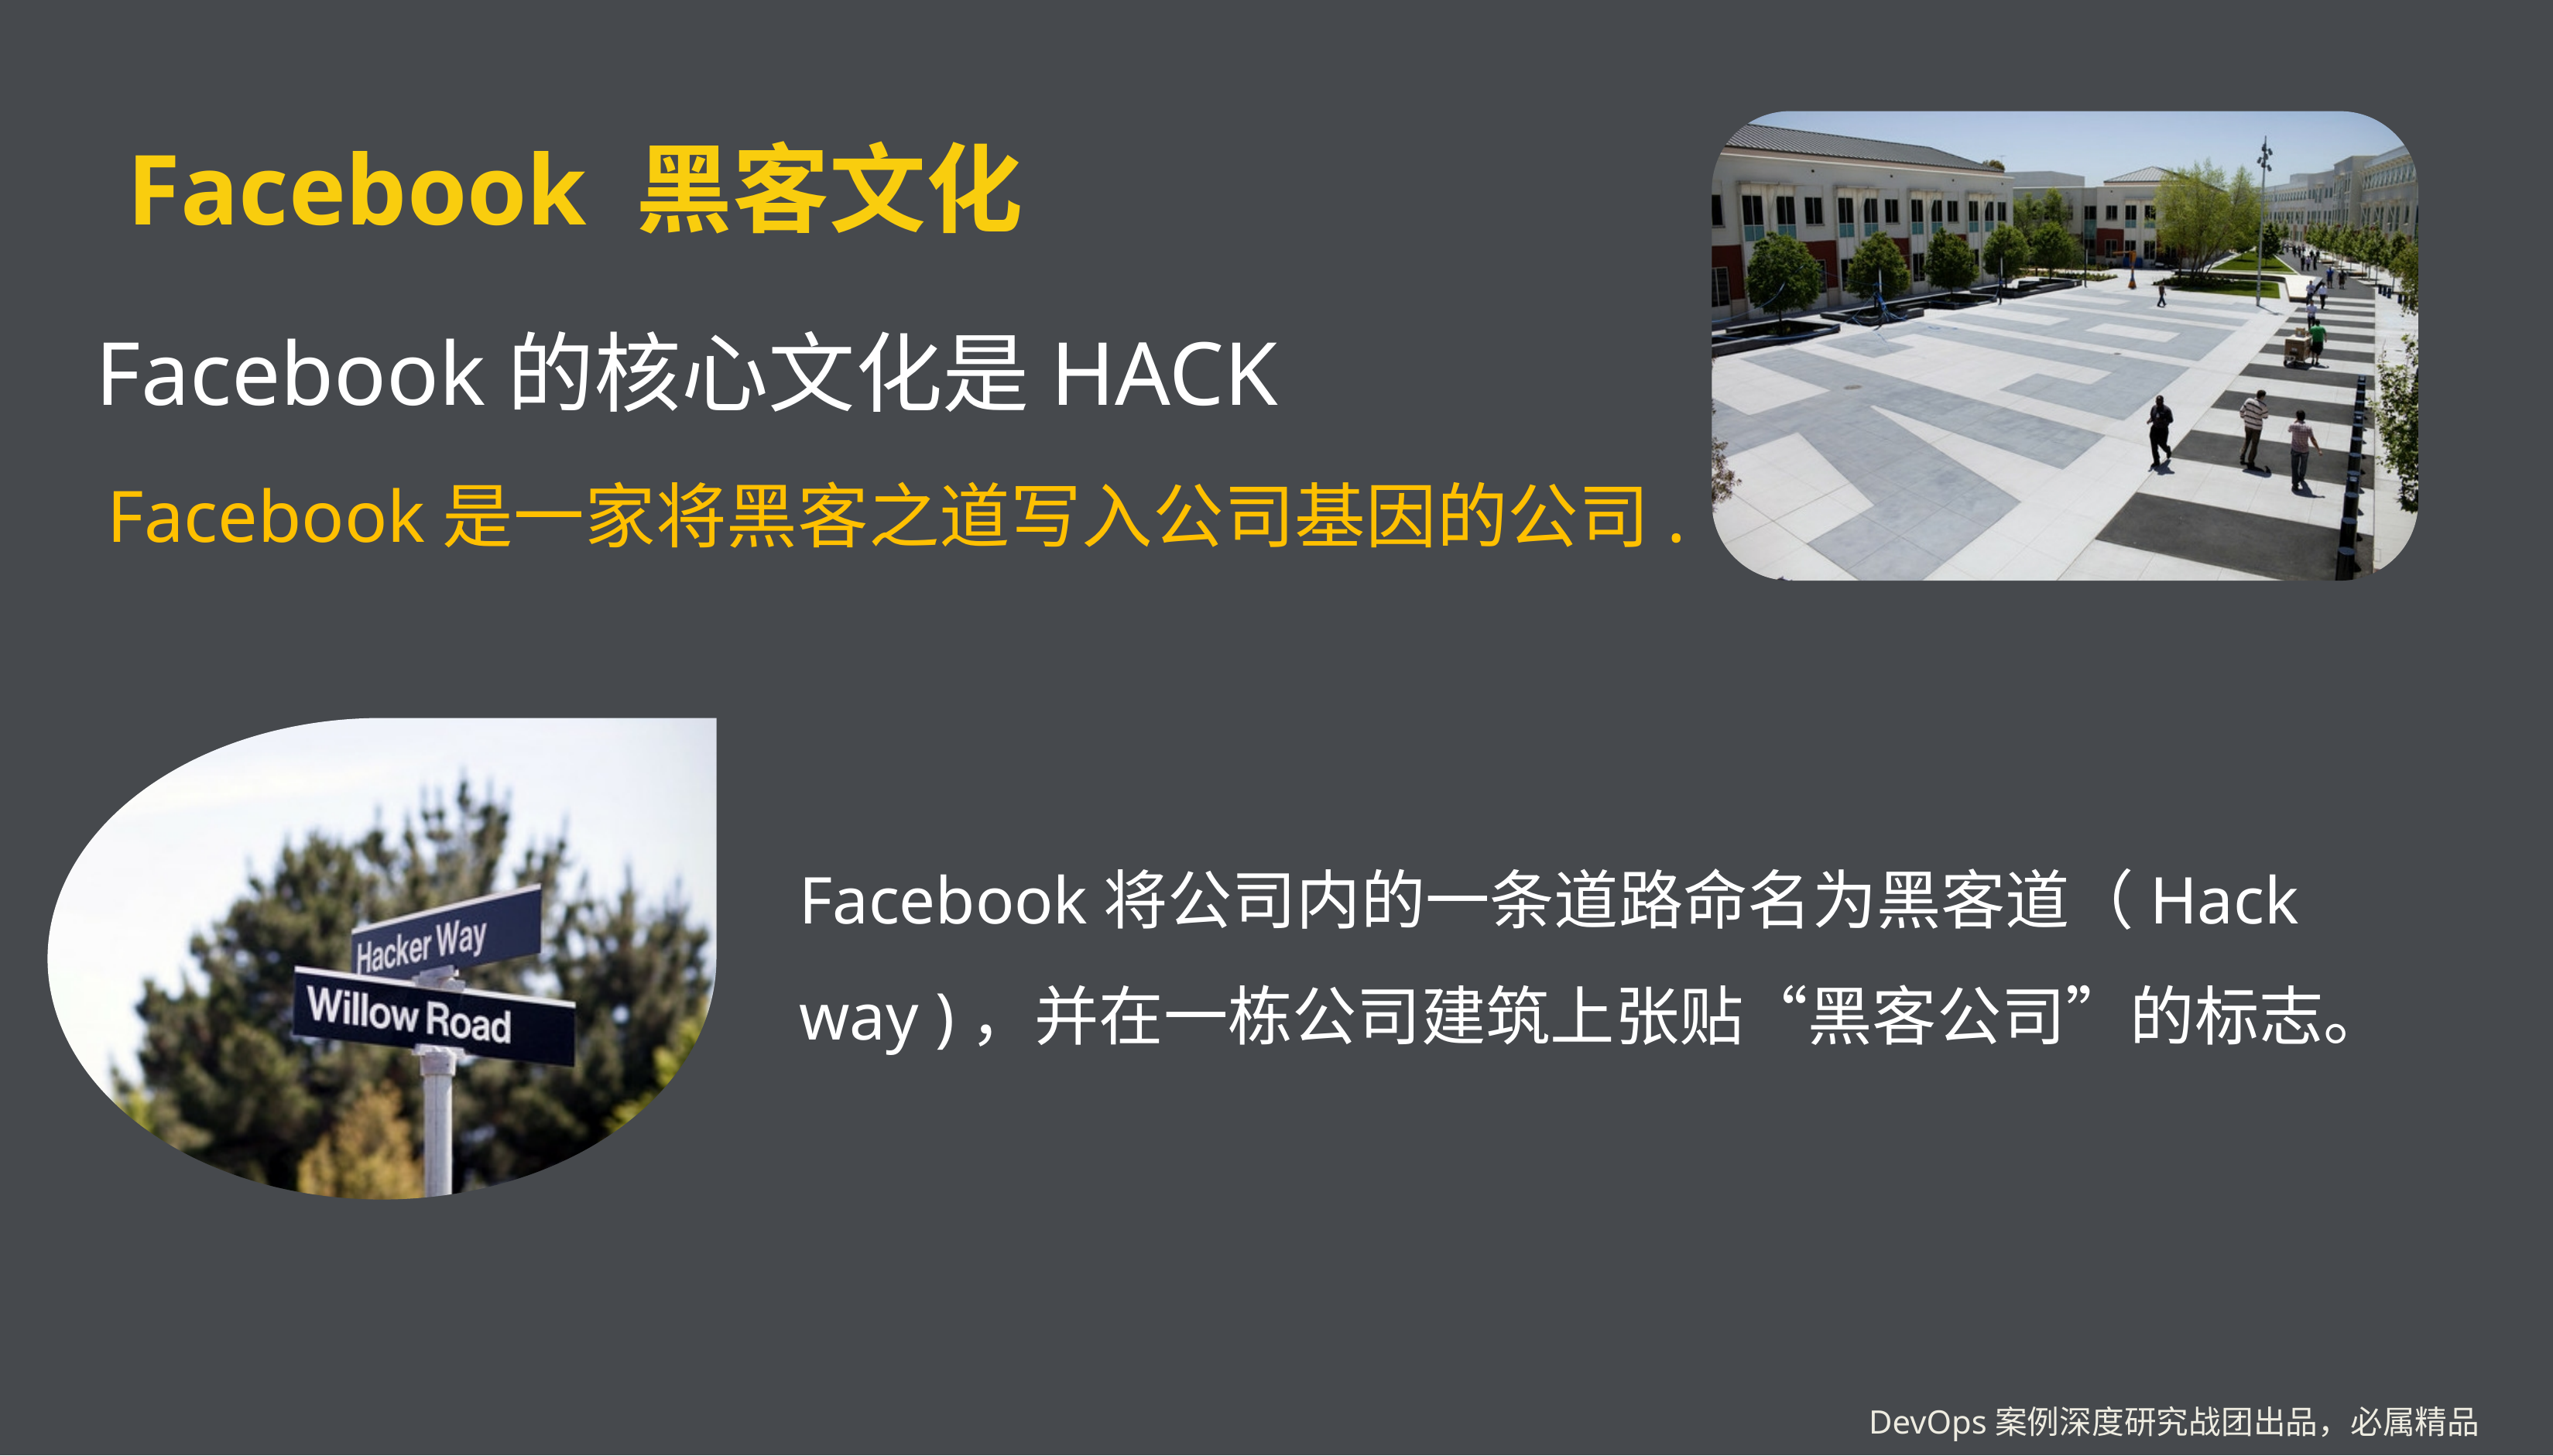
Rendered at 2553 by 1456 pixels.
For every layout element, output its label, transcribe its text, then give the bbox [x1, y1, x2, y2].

title Facebook 黑客文化 [127, 128, 1708, 317]
picture [47, 718, 717, 1200]
text_box Facebook是一家将黑客之道写入公司基因的公司. [95, 474, 1708, 555]
text_box Facebook将公司内的一条道路命名为黑客道（Hack way )，并在一栋公司建筑上张贴“黑客公司”的标志。 [787, 814, 2418, 1059]
picture [1712, 111, 2419, 581]
list Facebook的核心文化是HACK [95, 317, 1708, 423]
